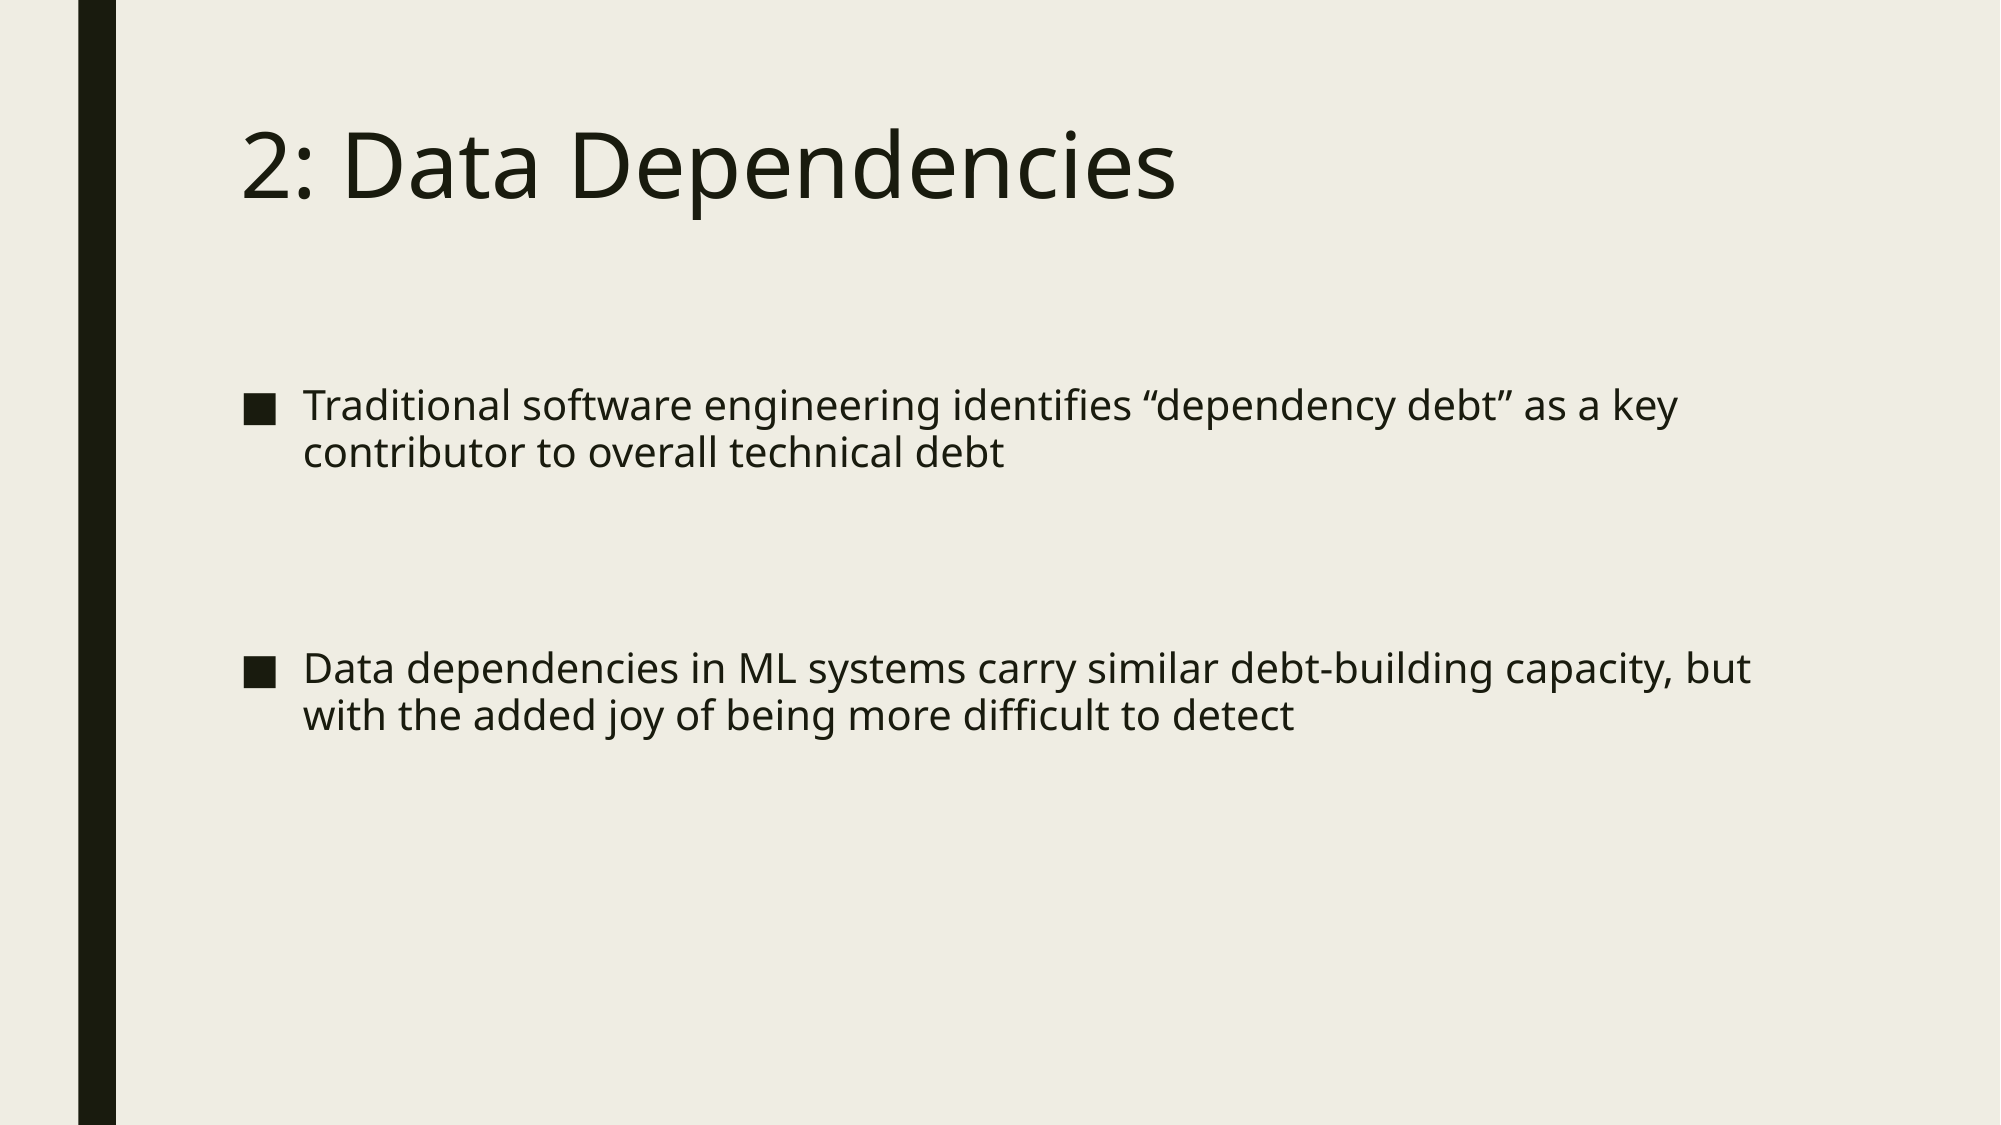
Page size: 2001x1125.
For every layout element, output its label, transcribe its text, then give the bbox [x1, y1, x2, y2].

list Traditional software engineering identifies “dependency debt” as a key contributor to overall technical debt Data dependencies in ML systems carry similar debt-building capacity, but with the added joy of being more difficult to detect [225, 375, 1800, 963]
title 2: Data Dependencies [225, 112, 1800, 357]
